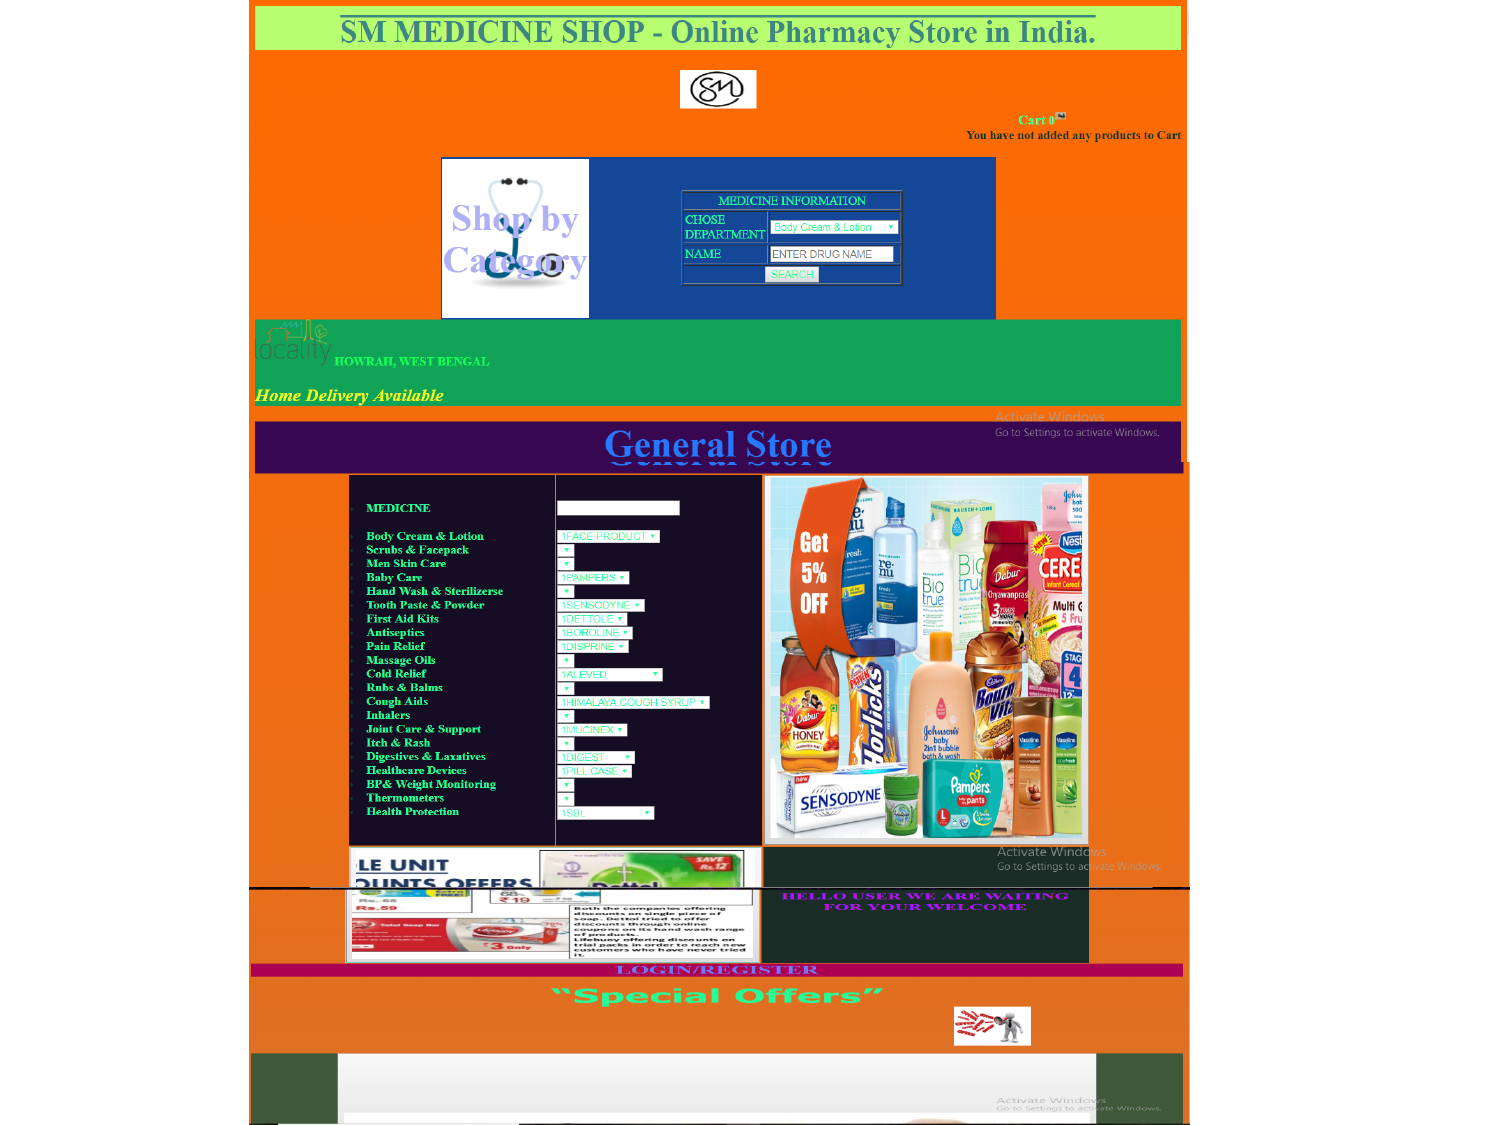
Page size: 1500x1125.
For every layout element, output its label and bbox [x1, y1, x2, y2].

picture [249, 0, 1191, 1125]
